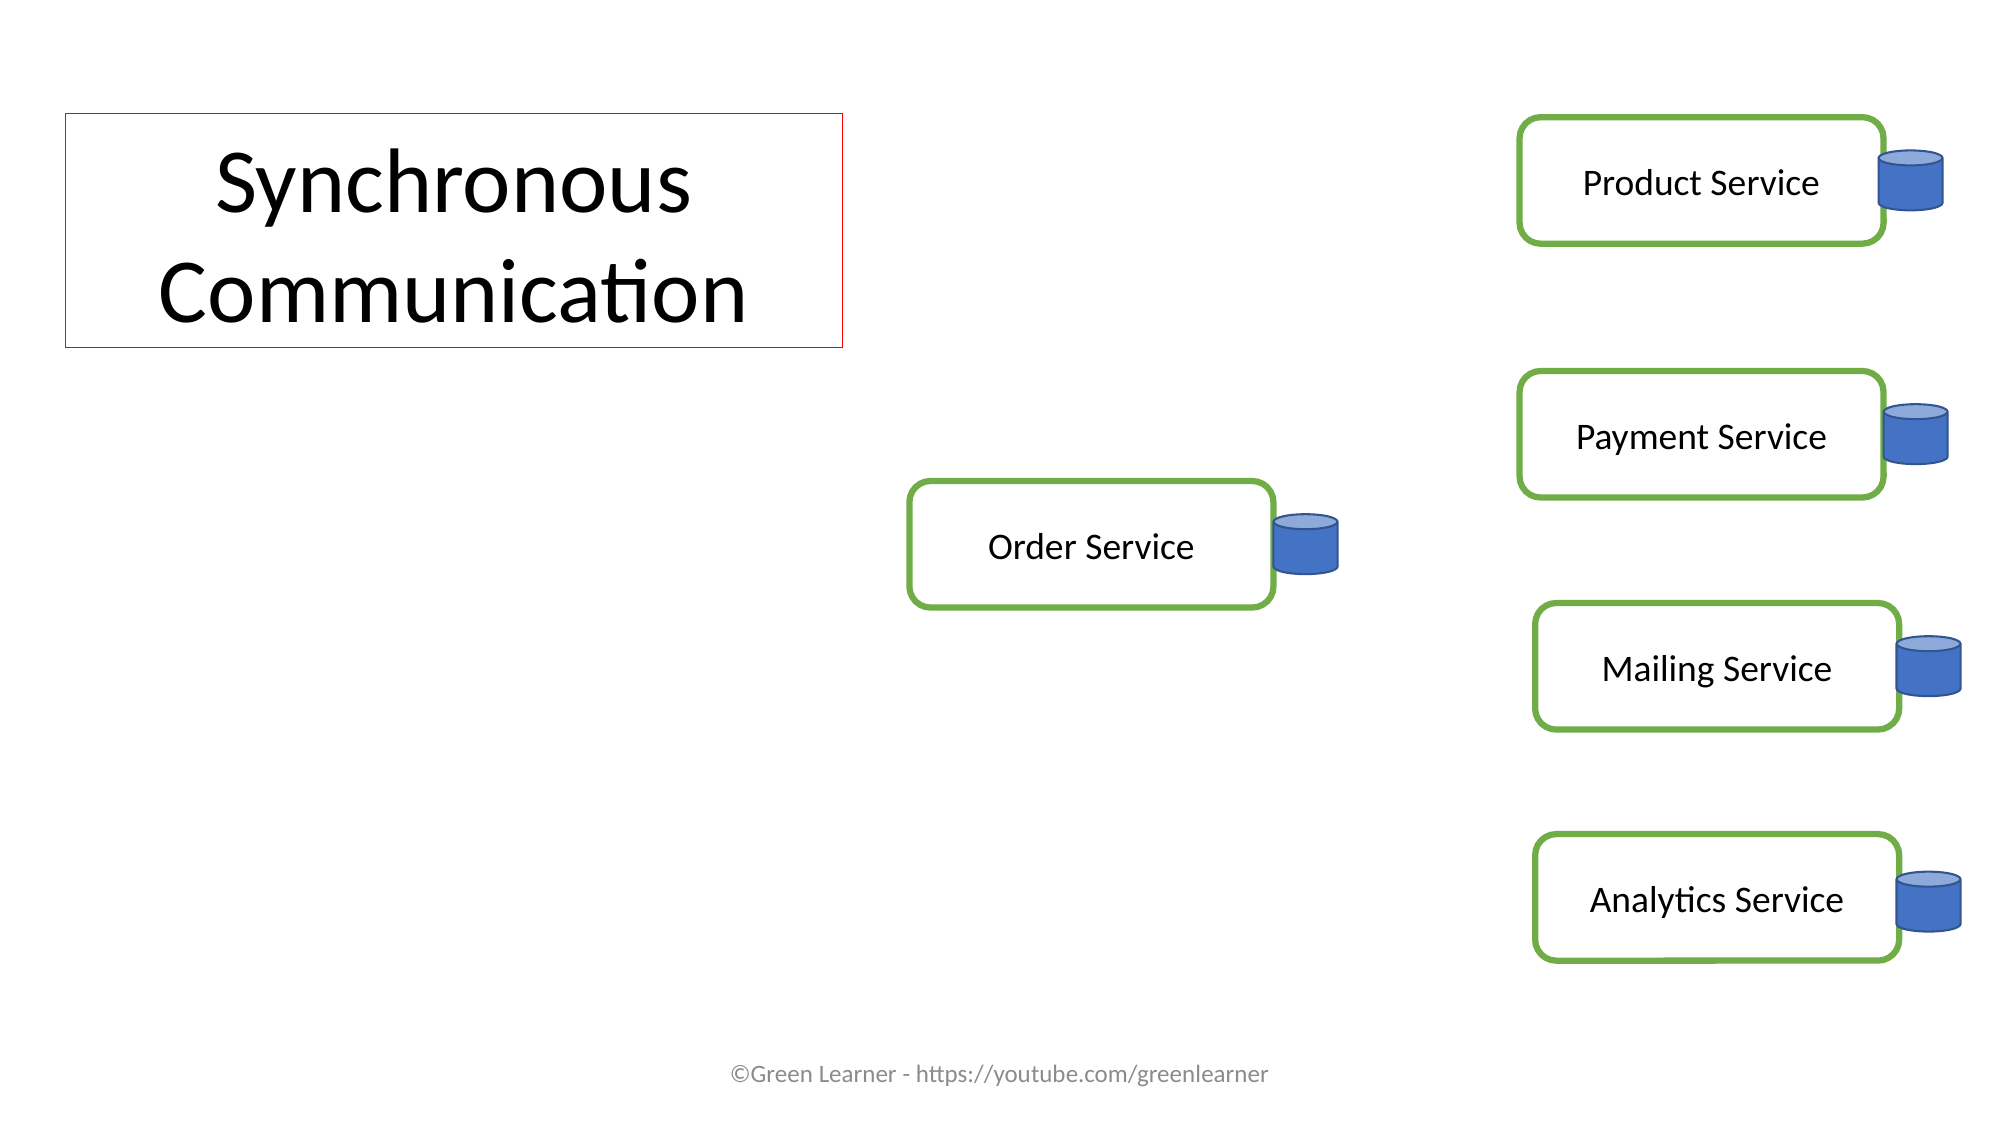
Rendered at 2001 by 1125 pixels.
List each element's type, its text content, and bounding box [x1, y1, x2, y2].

text_box Order Service [908, 479, 1275, 609]
text_box Mailing Service [1534, 601, 1901, 731]
text_box Product Service [1518, 116, 1885, 245]
text_box Synchronous Communication [65, 113, 843, 348]
text_box Analytics Service [1534, 833, 1901, 962]
footer ©Green Learner - https://youtube.com/greenlearner [662, 1042, 1338, 1103]
text_box [1882, 403, 1949, 466]
text_box Payment Service [1518, 369, 1885, 499]
text_box [1877, 149, 1944, 212]
text_box [1272, 513, 1339, 576]
text_box [1895, 635, 1962, 698]
text_box [1895, 870, 1962, 933]
